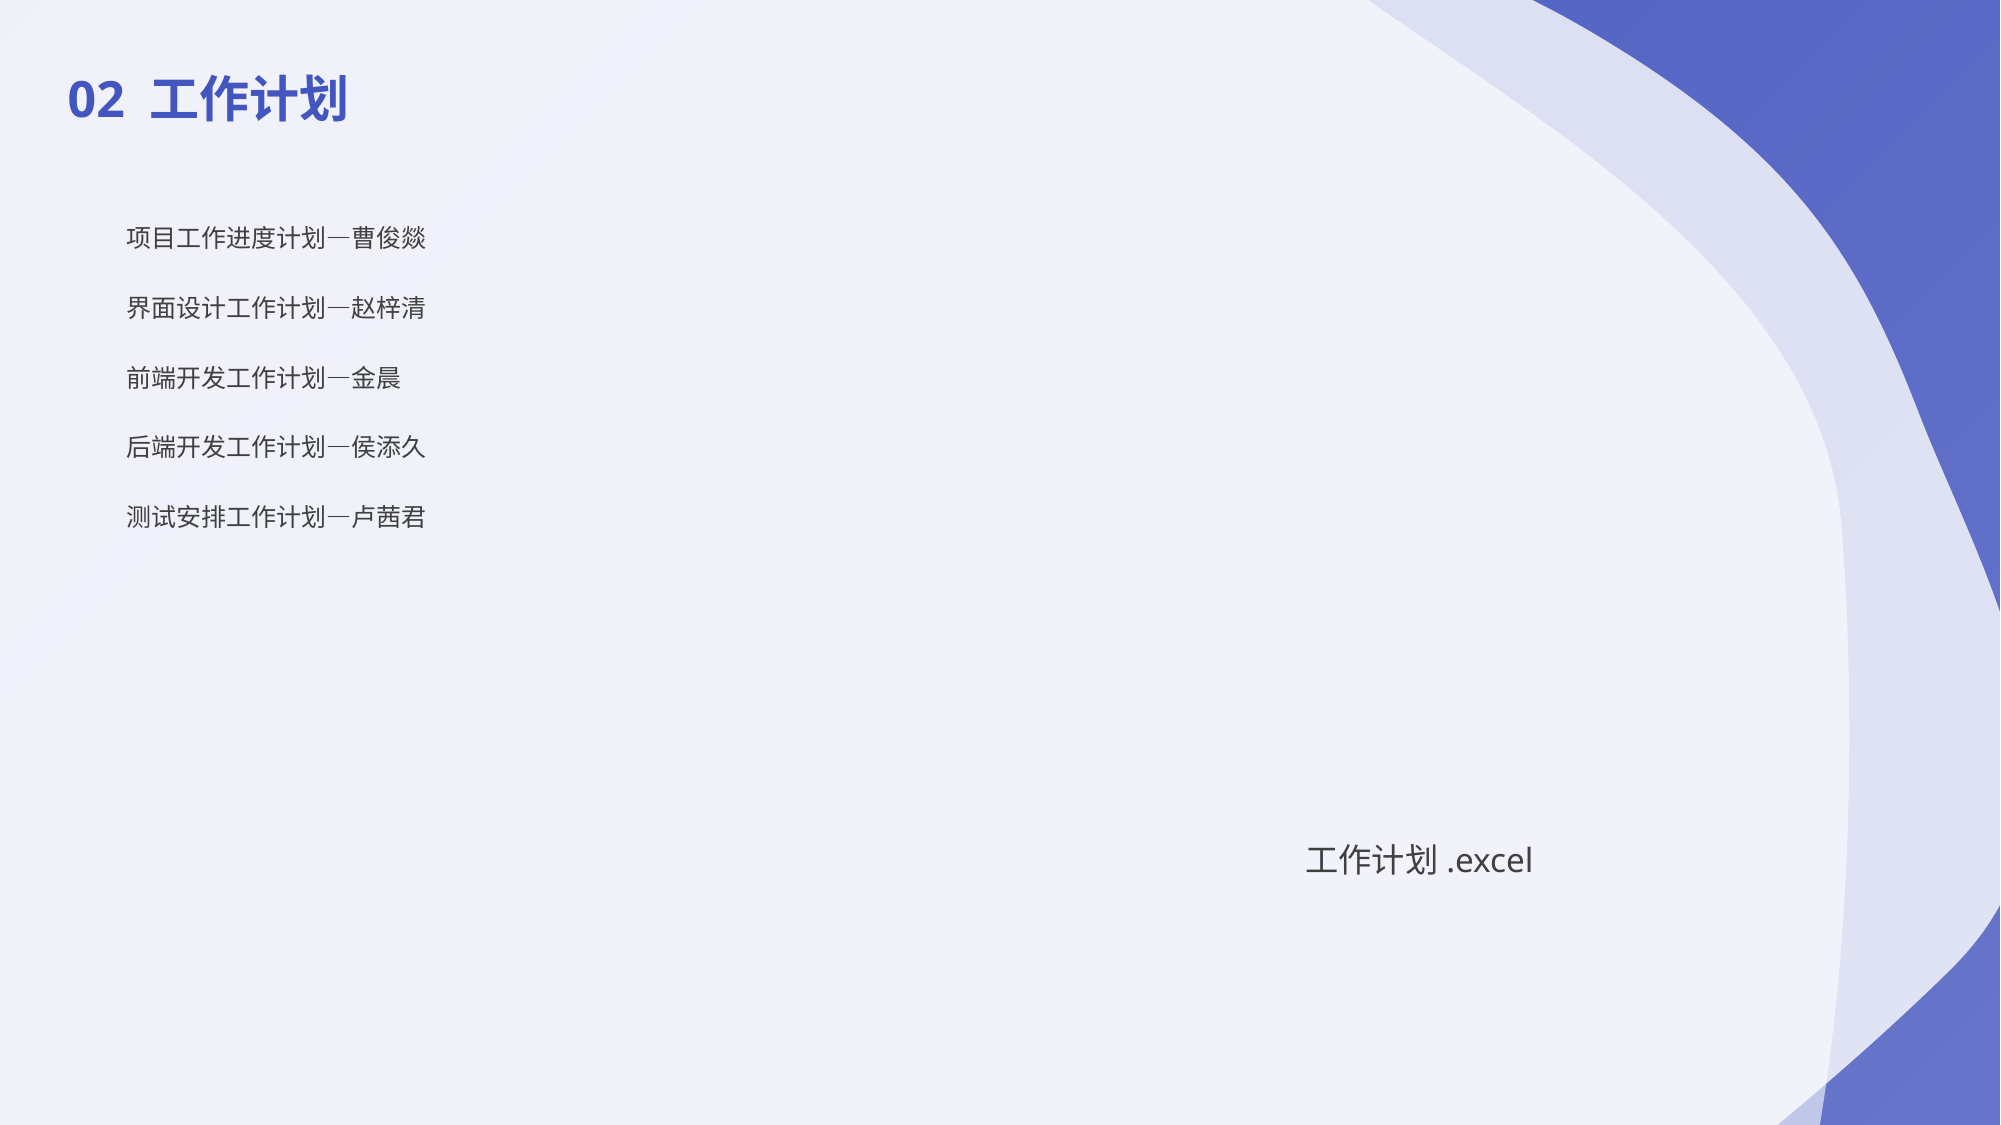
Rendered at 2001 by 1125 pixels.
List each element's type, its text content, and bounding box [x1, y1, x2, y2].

text_box 工作计划.excel [1290, 831, 2000, 887]
list 02 工作计划 [52, 41, 924, 162]
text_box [111, 215, 1347, 540]
